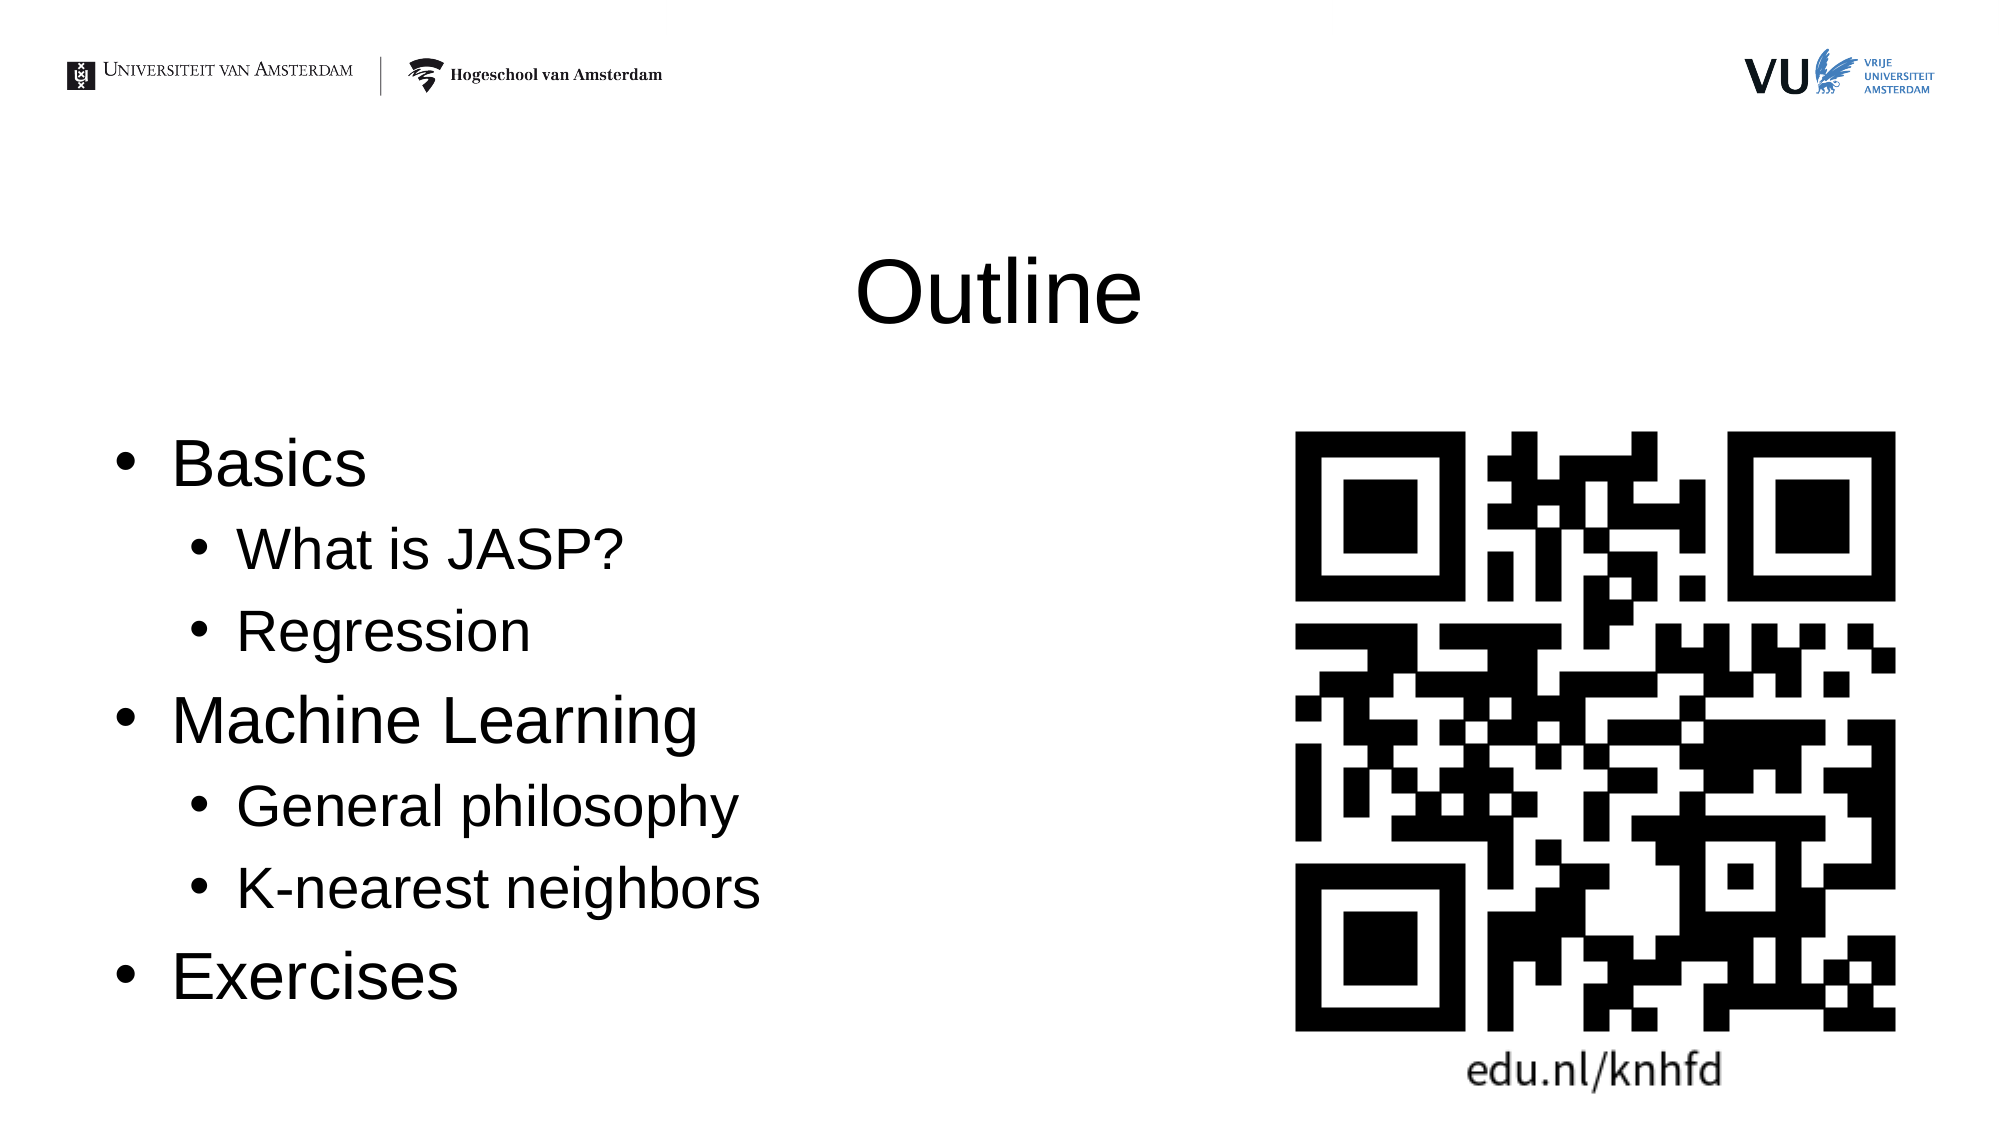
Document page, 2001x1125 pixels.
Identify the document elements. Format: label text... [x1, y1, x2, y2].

title Outline [99, 224, 1900, 412]
list Basics What is JASP? Regression Machine Learning General philosophy K-nearest neighbors Exercises [99, 412, 1900, 1125]
picture [1276, 412, 1917, 1107]
picture [1, 0, 1999, 96]
